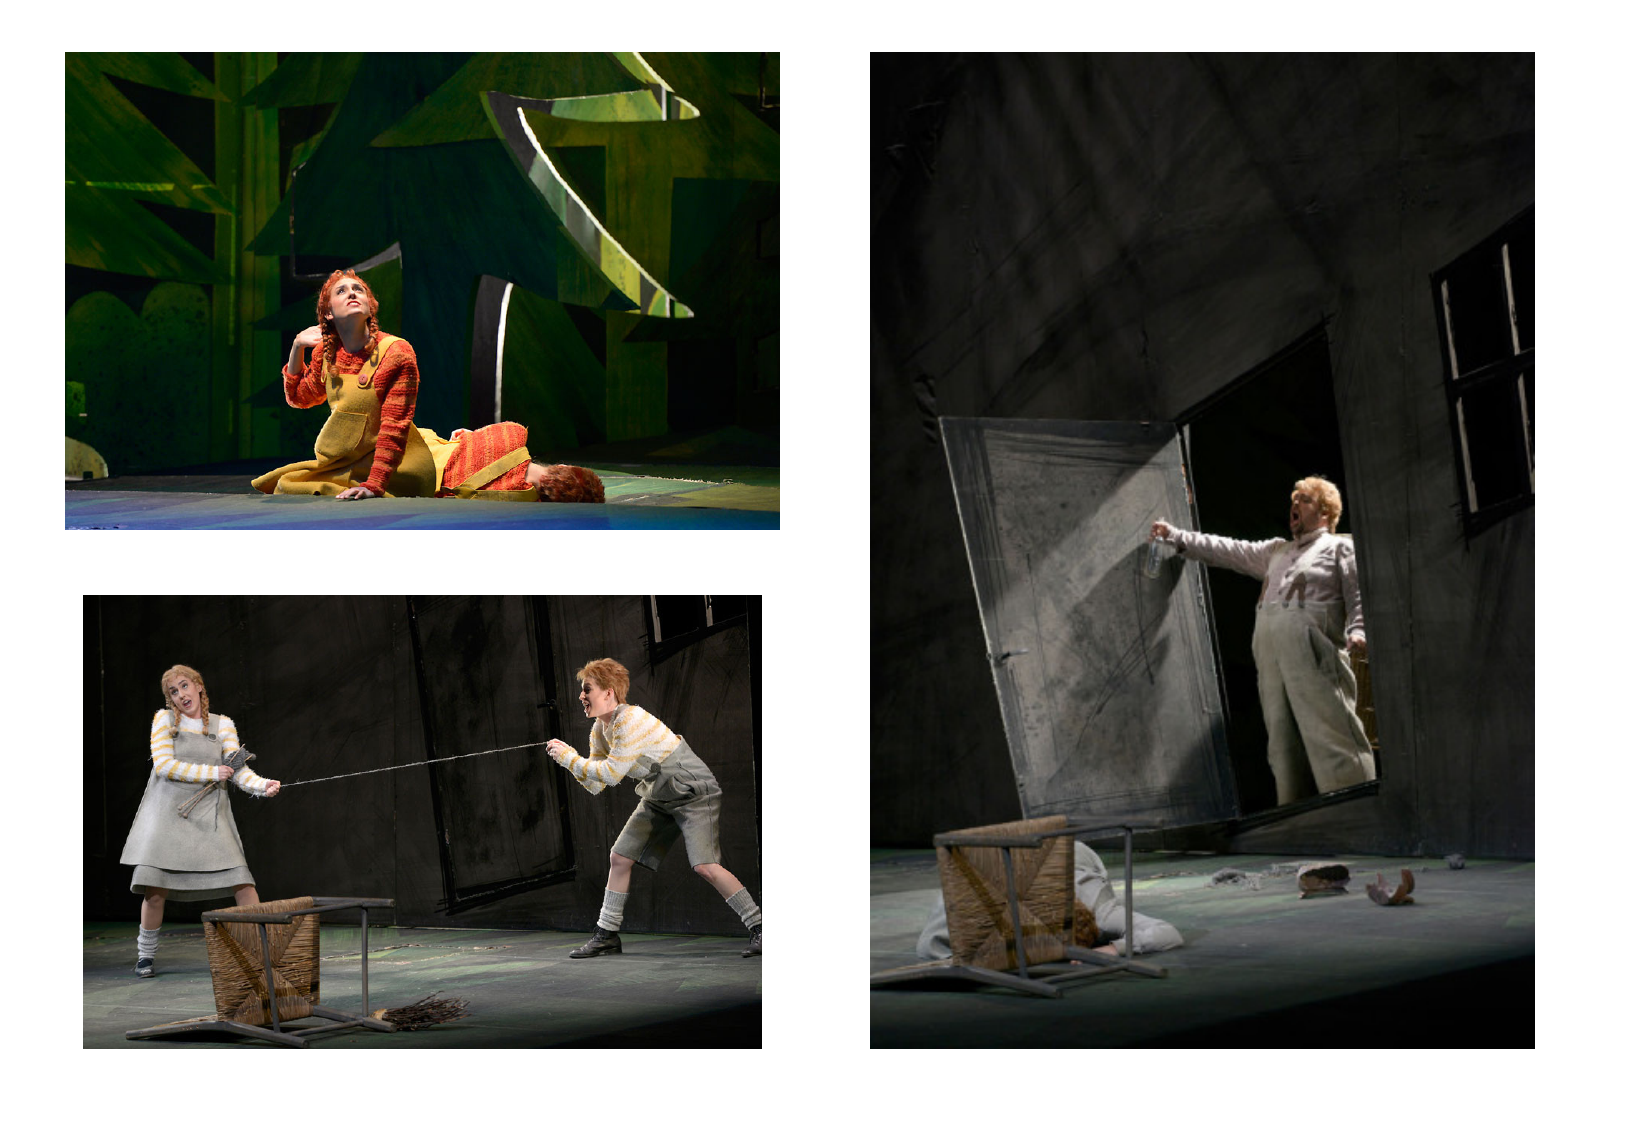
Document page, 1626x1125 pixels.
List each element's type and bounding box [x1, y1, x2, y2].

picture [870, 52, 1535, 1049]
picture [83, 595, 762, 1049]
picture [696, 522, 780, 530]
picture [65, 52, 780, 530]
